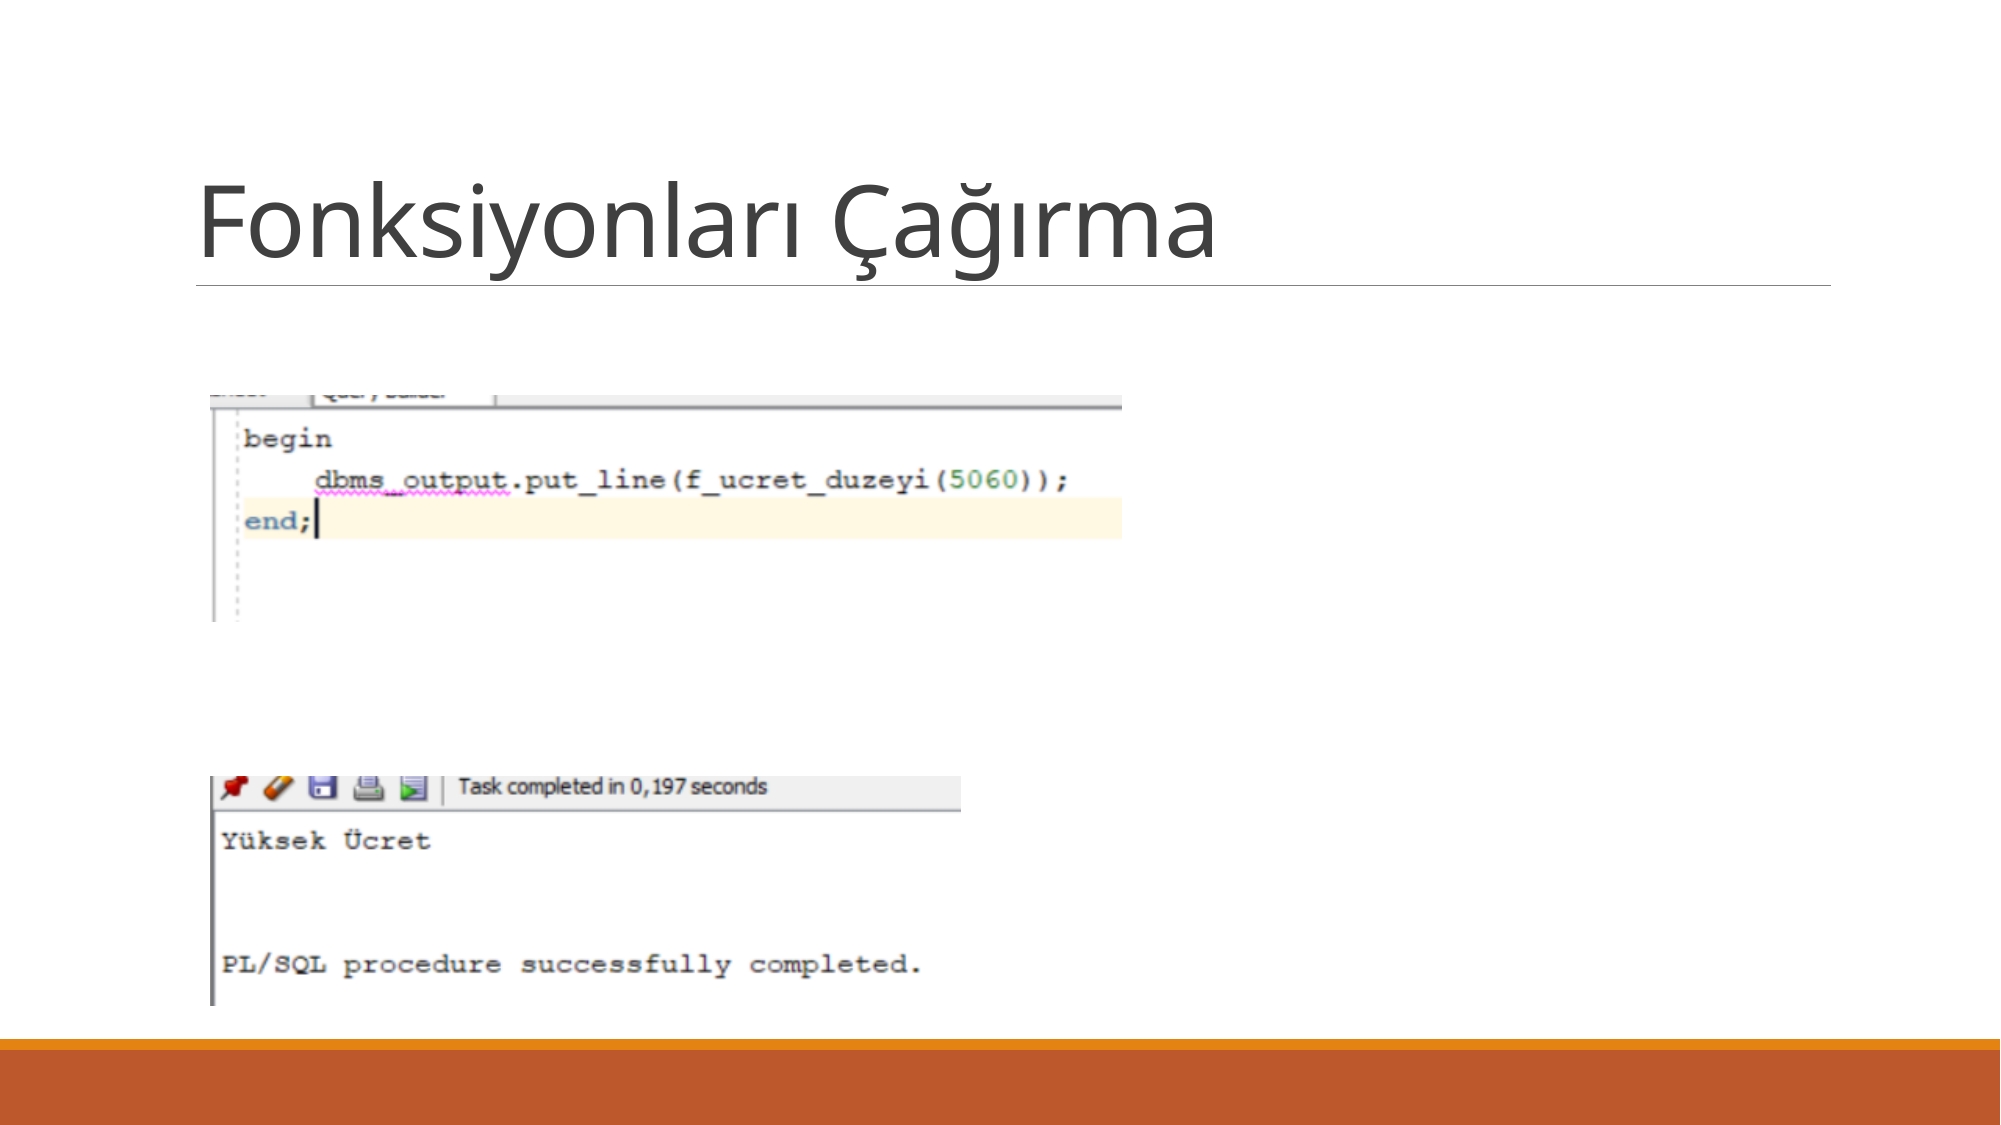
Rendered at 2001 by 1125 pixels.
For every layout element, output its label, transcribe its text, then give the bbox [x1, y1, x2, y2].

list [210, 775, 962, 1007]
title Fonksiyonları Çağırma [180, 47, 1830, 285]
picture [210, 394, 1123, 623]
